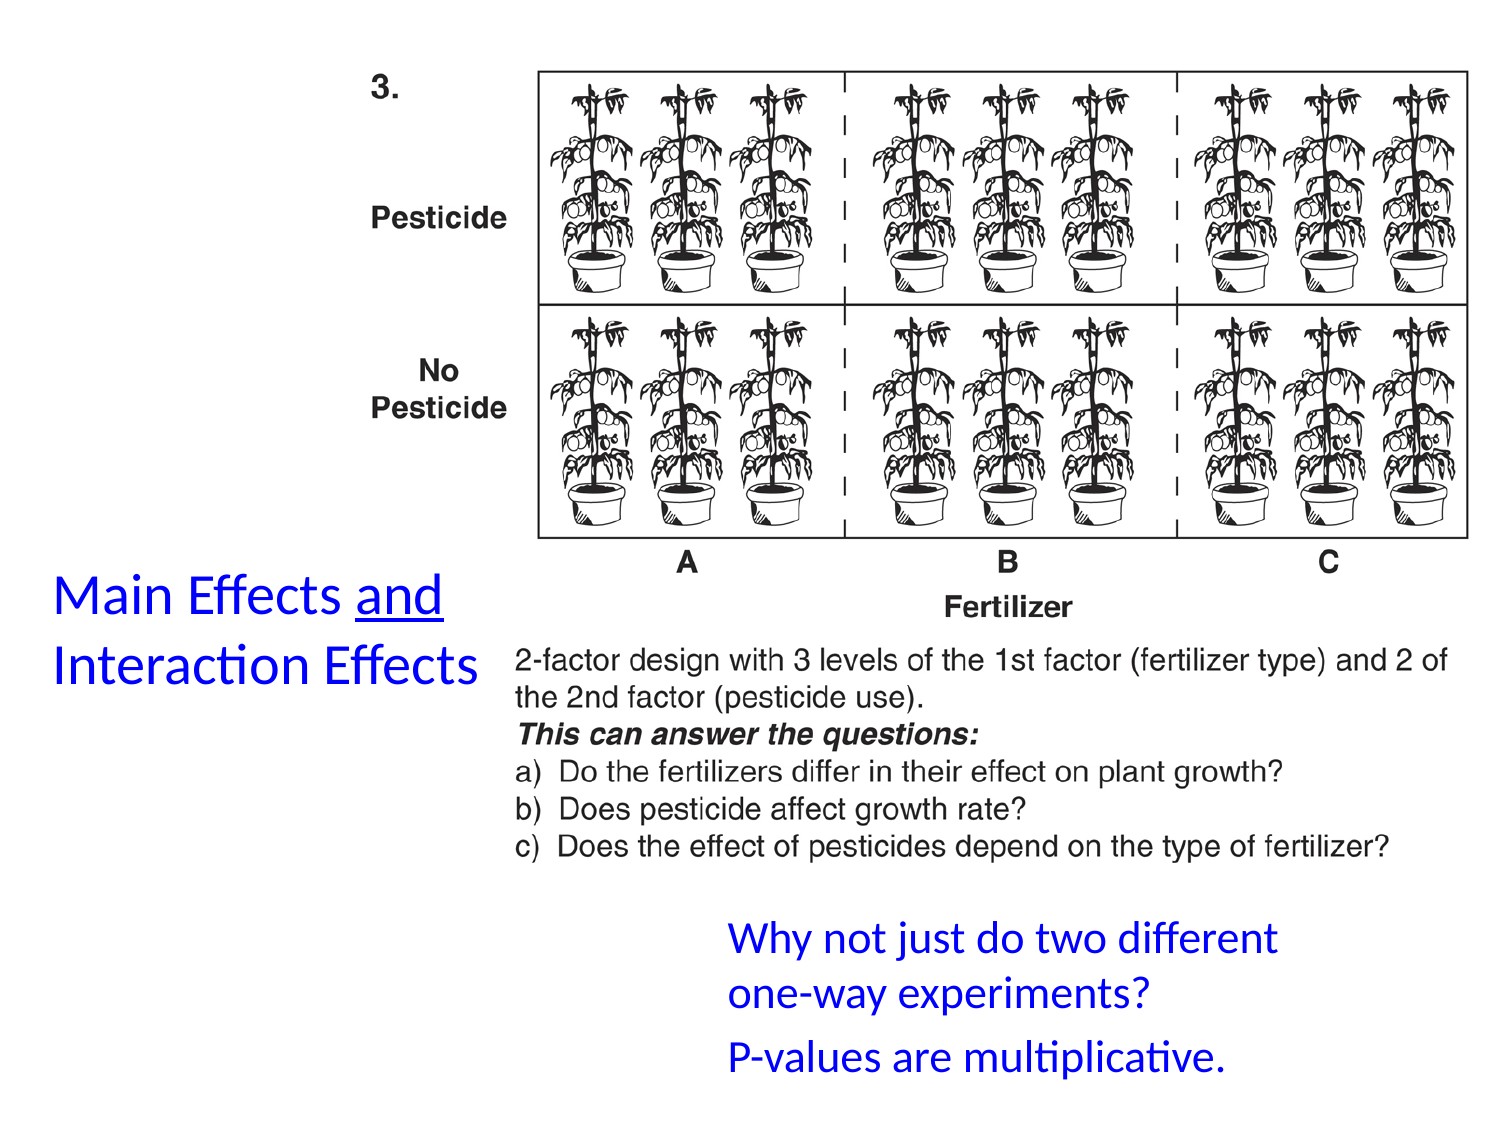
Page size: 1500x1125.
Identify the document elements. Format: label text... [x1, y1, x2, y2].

list Main Effects and Interaction Effects [37, 549, 365, 725]
text_box Why not just do two different one-way experiments? P-values are multiplicative. [712, 899, 1354, 1091]
picture [370, 49, 1500, 864]
